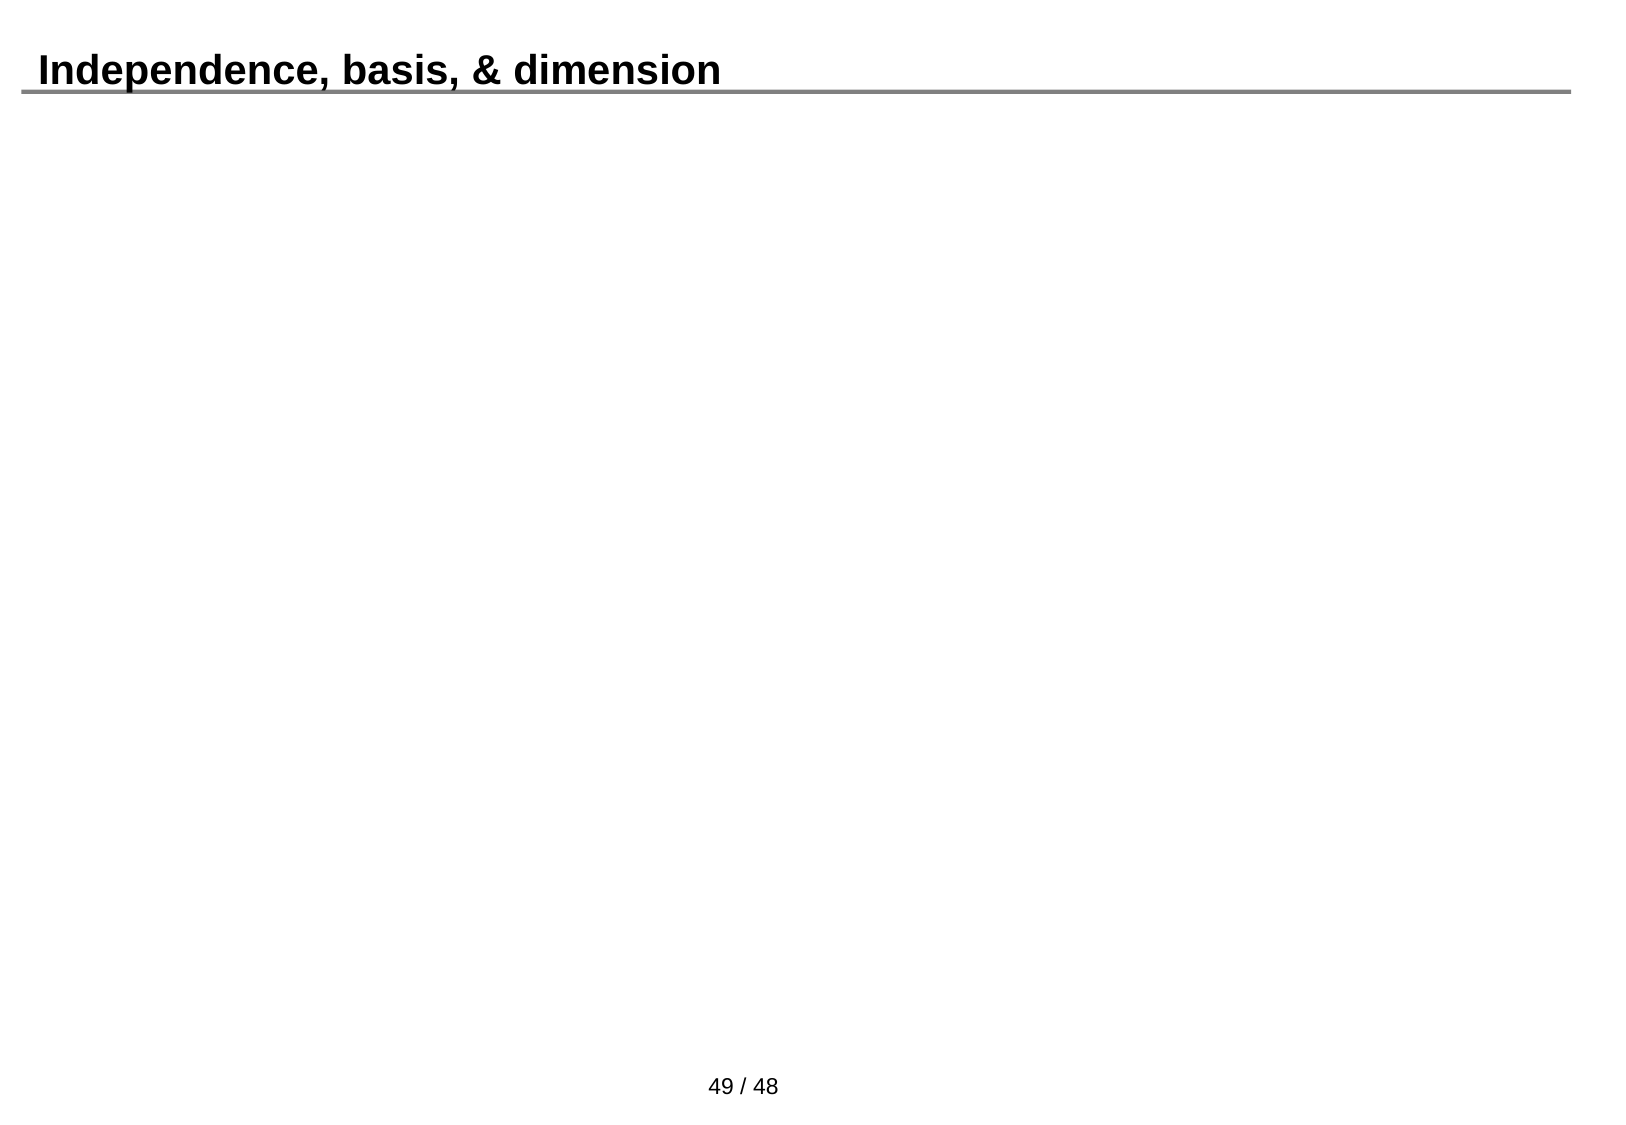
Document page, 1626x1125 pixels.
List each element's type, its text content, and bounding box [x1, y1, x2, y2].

title Independence, basis, & dimension [22, 21, 1179, 91]
